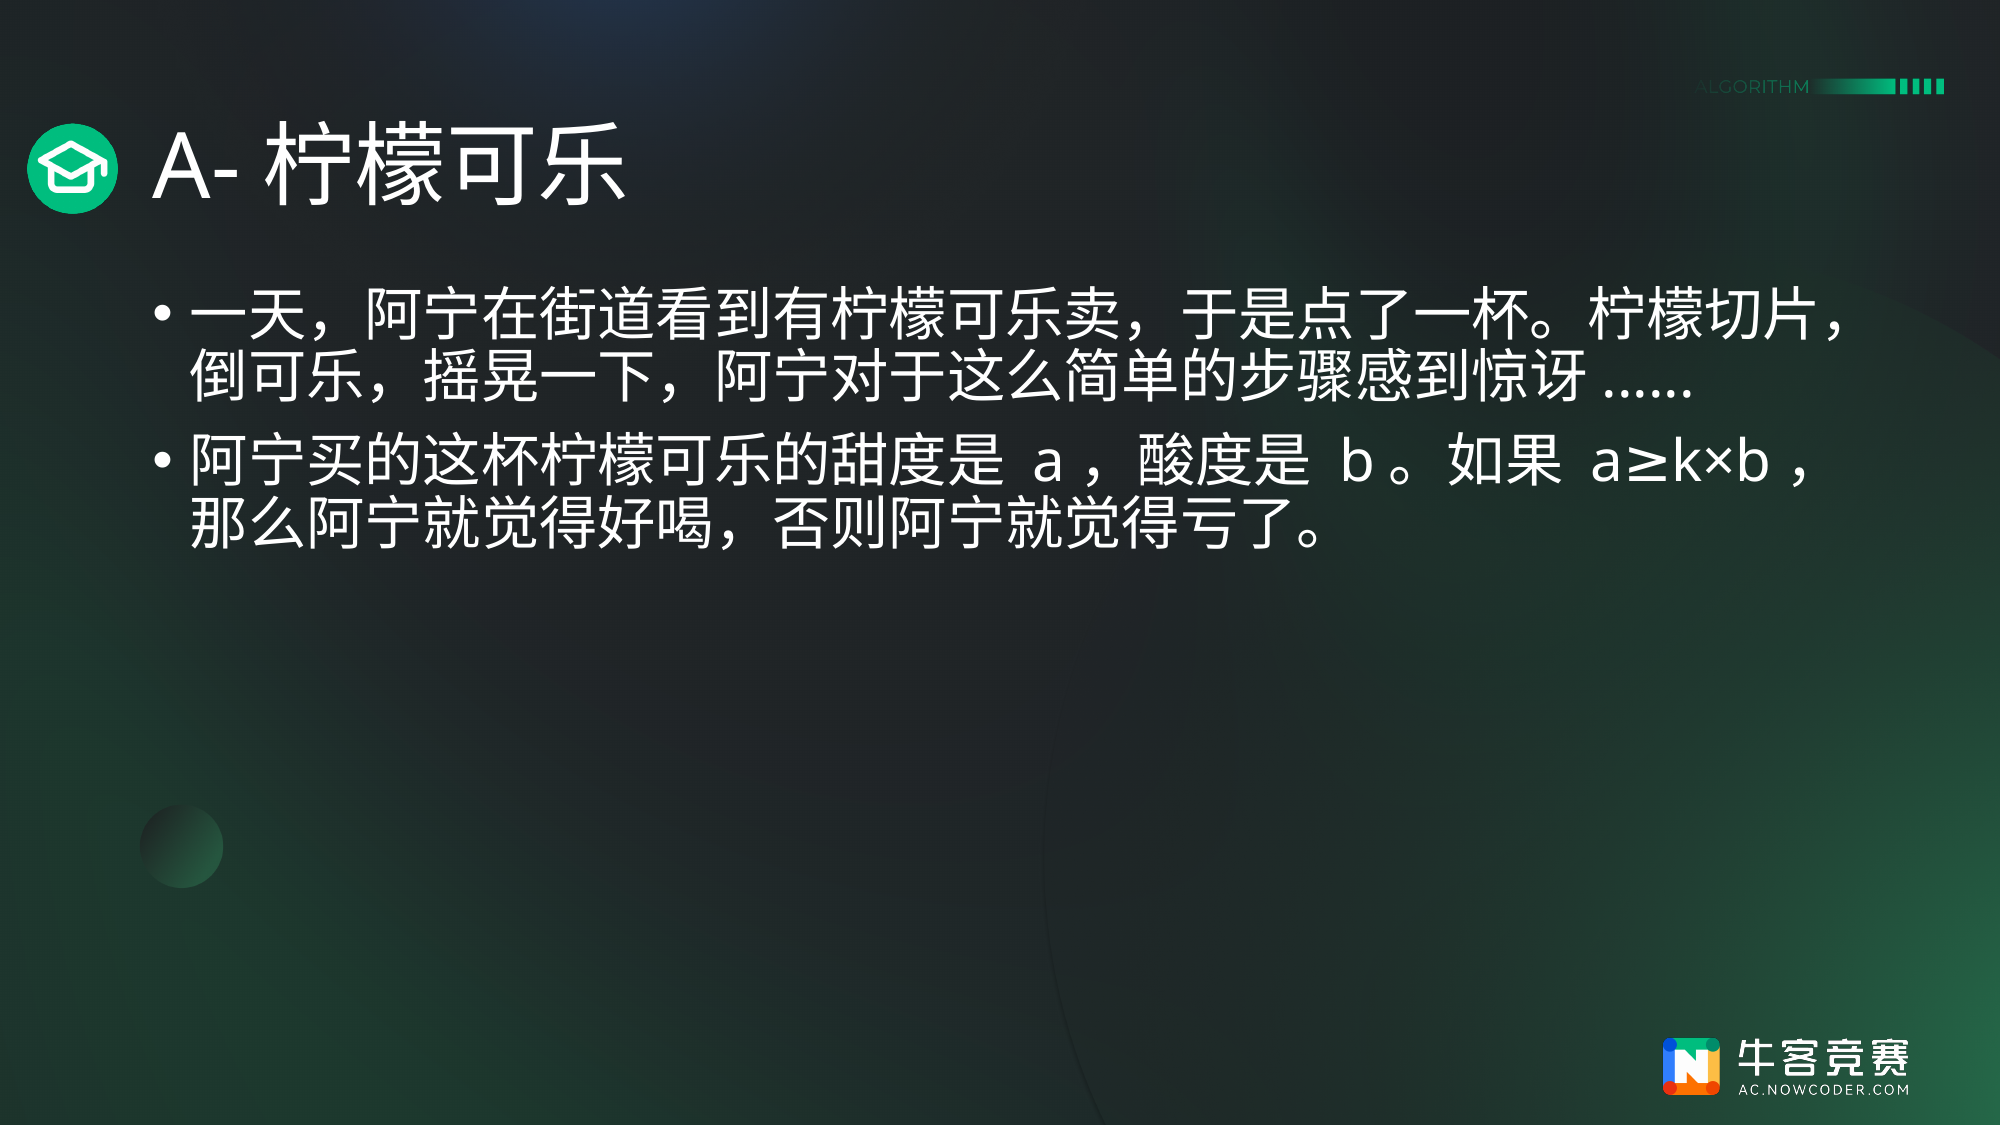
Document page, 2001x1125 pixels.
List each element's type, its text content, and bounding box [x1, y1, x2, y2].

title A-柠檬可乐 [137, 59, 1863, 277]
picture [0, 0, 2000, 1125]
list 一天，阿宁在街道看到有柠檬可乐卖，于是点了一杯。柠檬切片，倒可乐，摇晃一下，阿宁对于这么简单的步骤感到惊讶...... 阿宁买的这杯柠檬可乐的甜度是 a，酸度是 b。如果 a≥k×b，那么阿宁就觉得好喝，否则阿宁就觉得亏了。 [137, 277, 1863, 1106]
